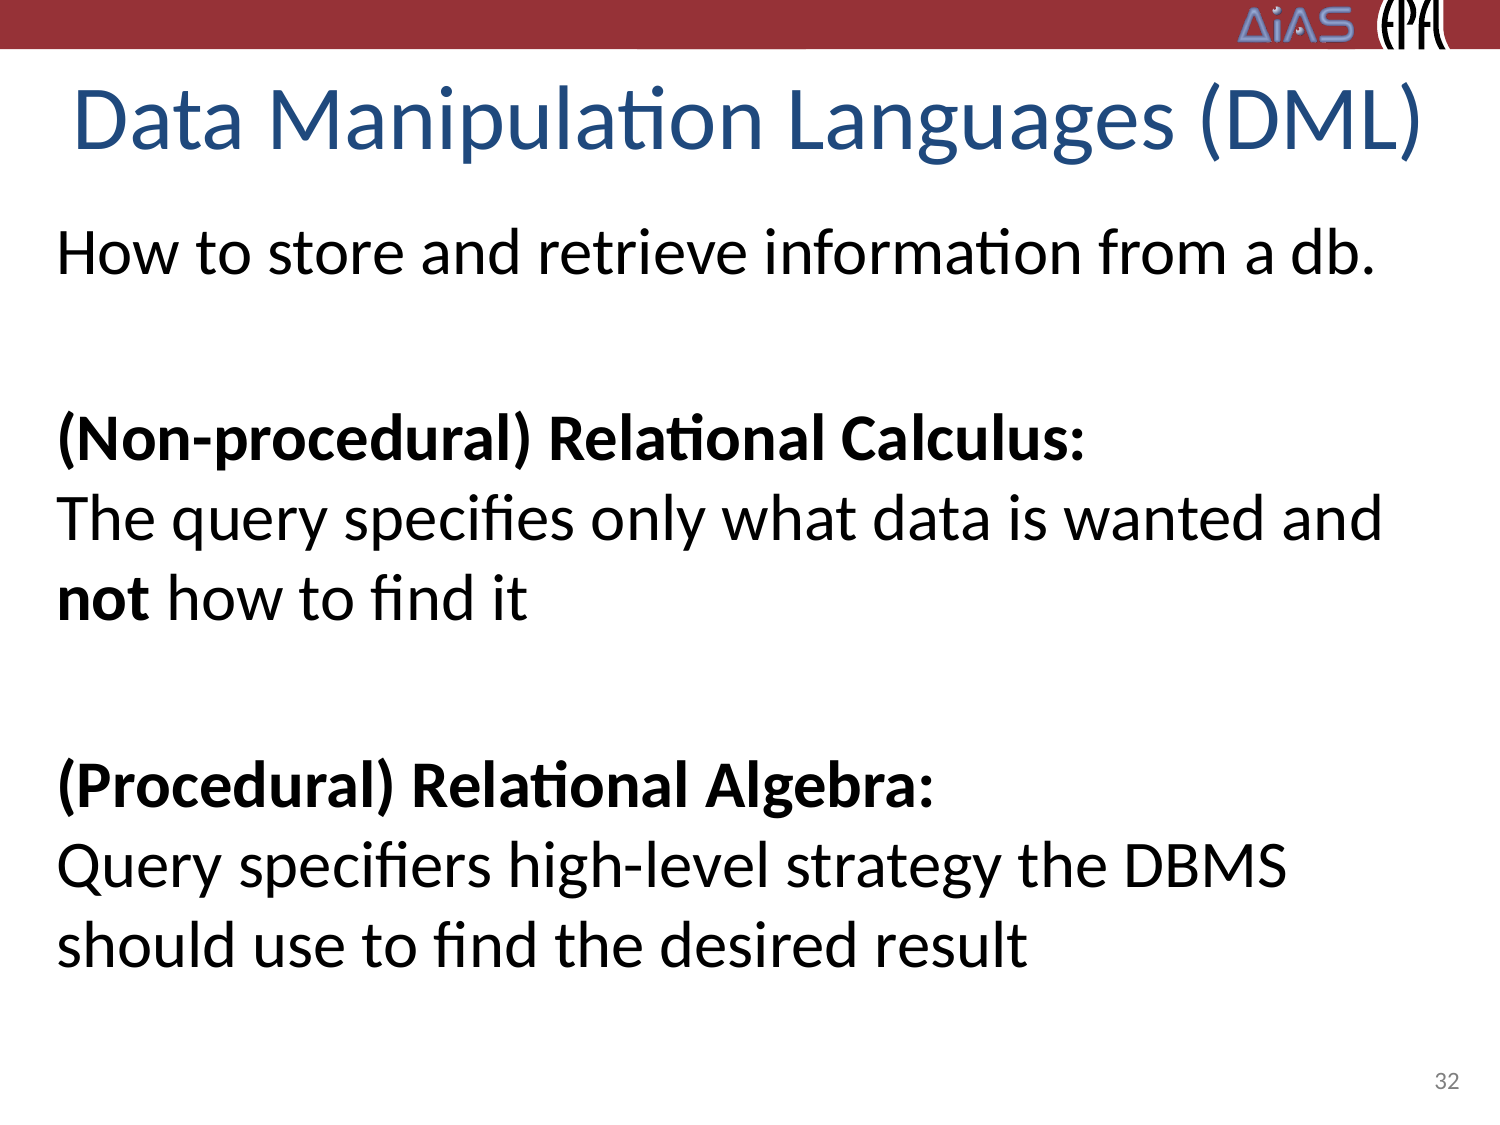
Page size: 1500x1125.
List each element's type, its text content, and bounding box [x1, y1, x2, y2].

list How to store and retrieve information from a db. (Non-procedural) Relational Calculus: The query specifies only what data is wanted and not how to find it (Procedural) Relational Algebra: Query specifiers high-level strategy the DBMS should use to find the desired result [41, 199, 1448, 1006]
picture [1234, 3, 1357, 44]
slide_number 32 [1074, 1024, 1476, 1103]
title Data Manipulation Languages (DML) [0, 44, 1500, 176]
